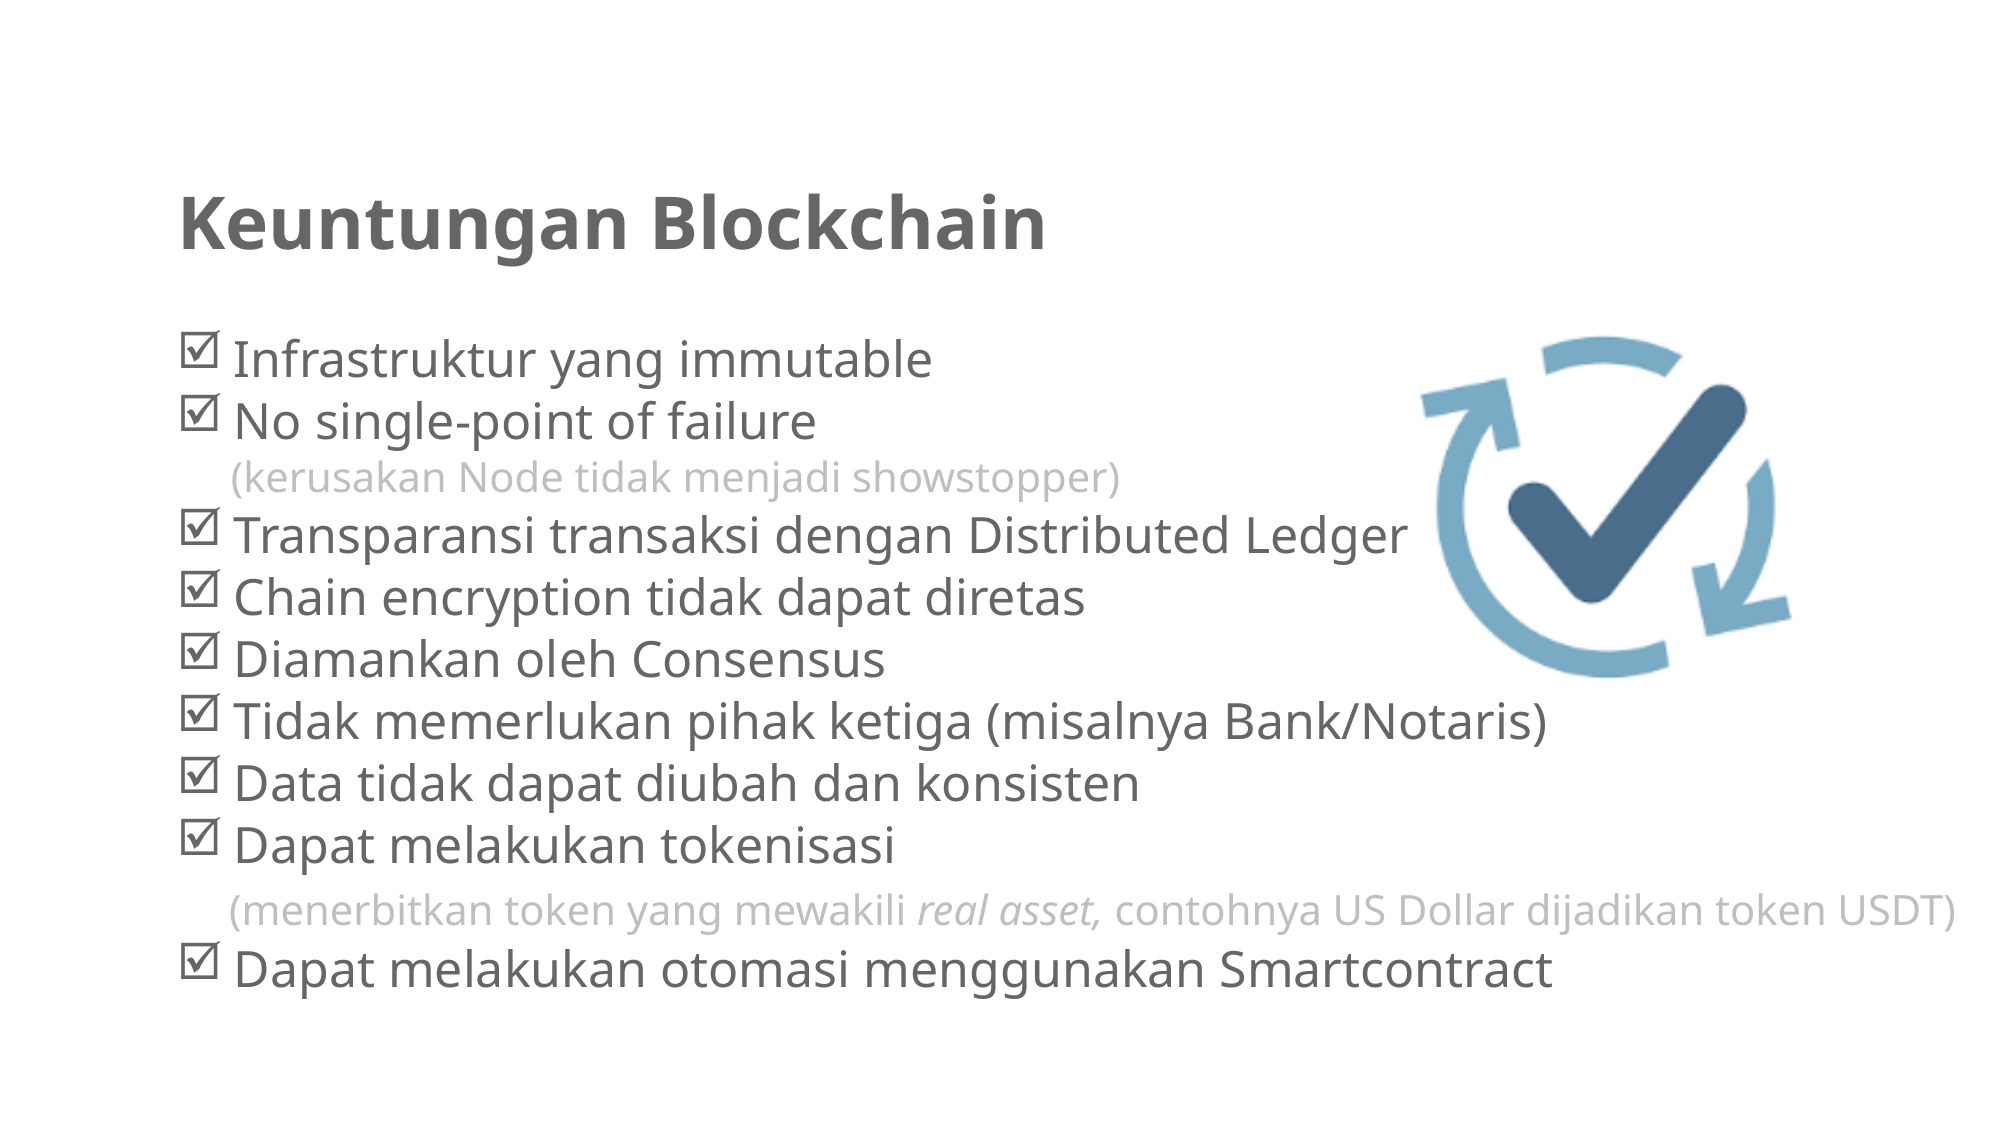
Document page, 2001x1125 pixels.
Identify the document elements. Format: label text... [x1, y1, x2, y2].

text_box Infrastruktur yang immutable No single-point of failure (kerusakan Node tidak menjadi showstopper) Transparansi transaksi dengan Distributed Ledger Chain encryption tidak dapat diretas Diamankan oleh Consensus Tidak memerlukan pihak ketiga (misalnya Bank/Notaris) Data tidak dapat diubah dan konsisten Dapat melakukan tokenisasi (menerbitkan token yang mewakili real asset, contohnya US Dollar dijadikan token USDT) Dapat melakukan otomasi menggunakan Smartcontract [174, 324, 2000, 1000]
text_box Keuntungan Blockchain [174, 174, 1650, 263]
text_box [1412, 324, 1813, 701]
